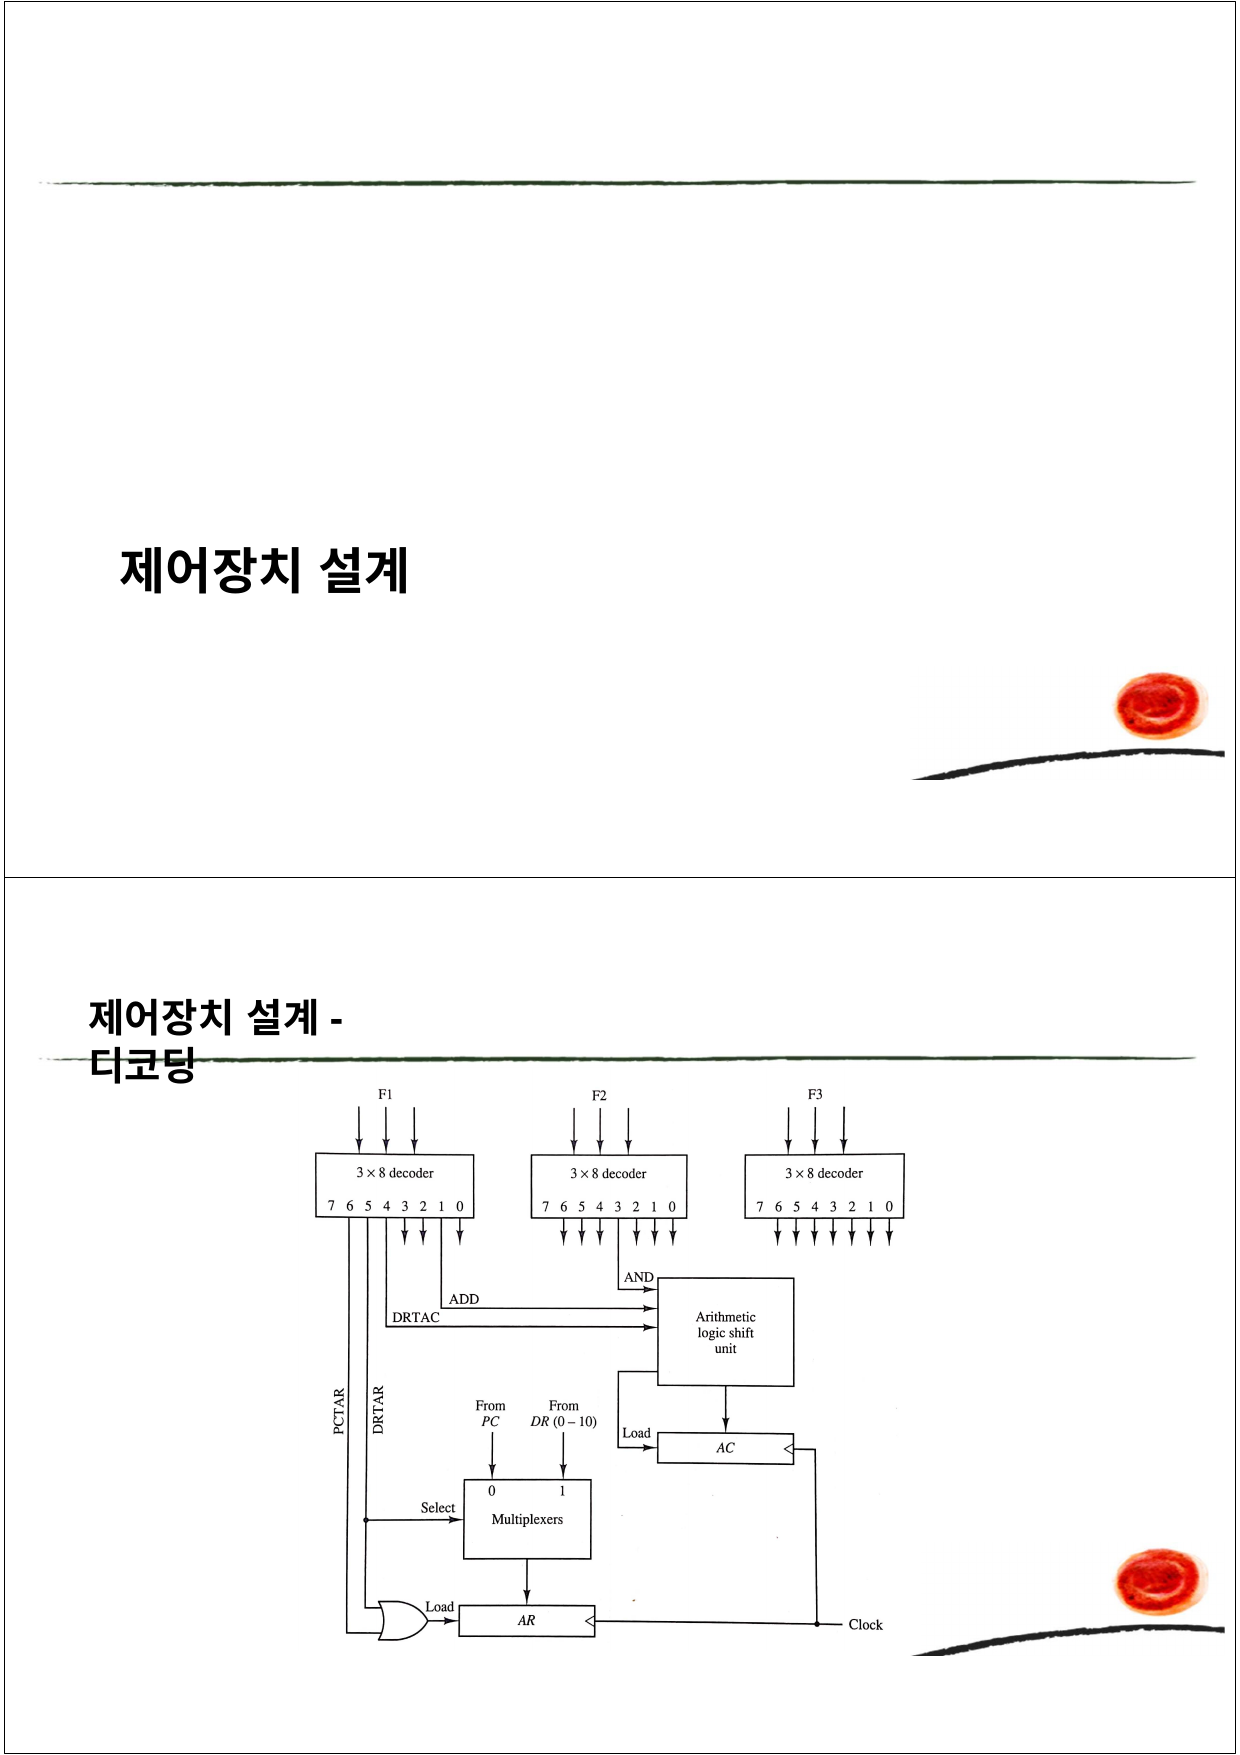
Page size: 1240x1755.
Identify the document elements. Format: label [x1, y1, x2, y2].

text_box [4, 877, 1236, 1753]
text_box [4, 1, 1236, 877]
